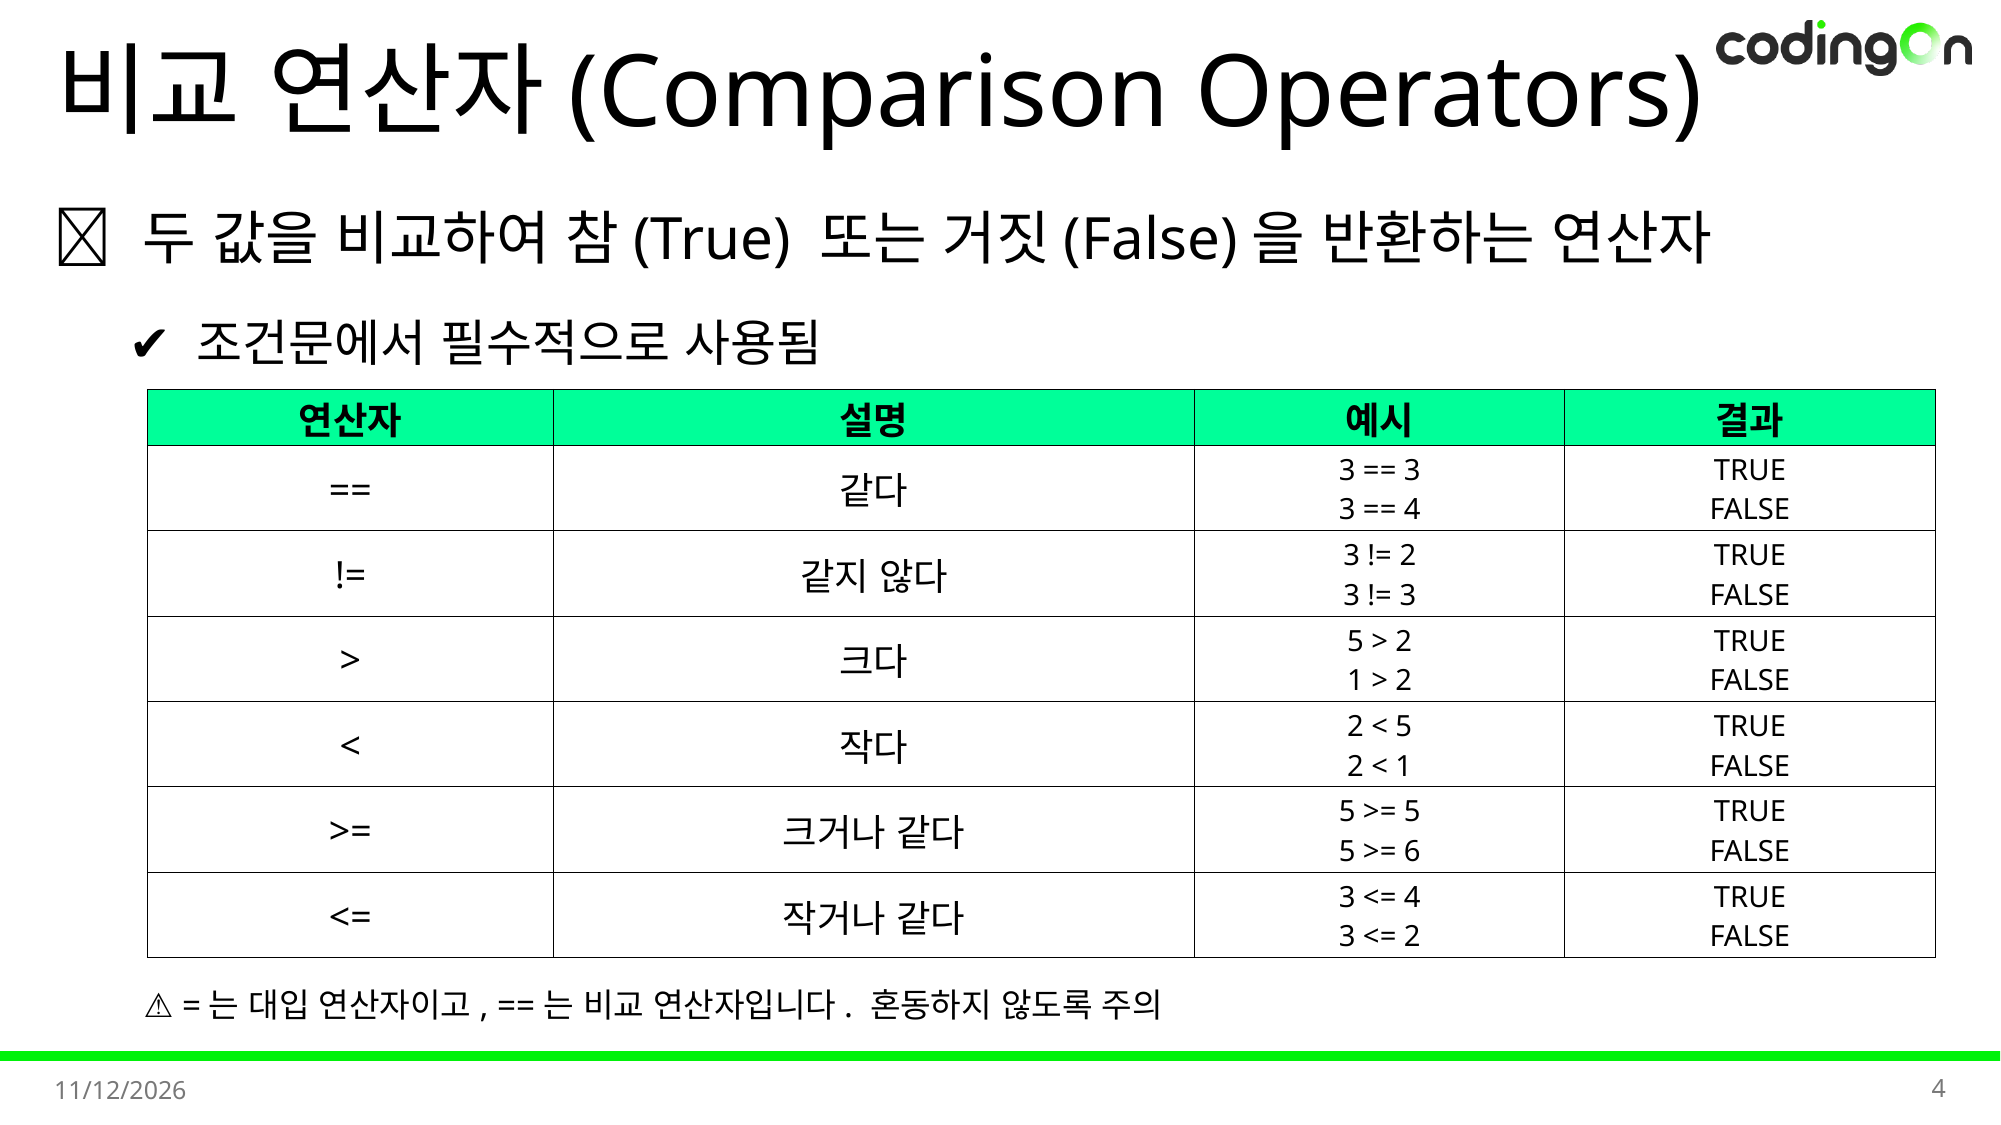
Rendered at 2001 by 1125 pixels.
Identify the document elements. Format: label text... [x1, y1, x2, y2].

picture [1767, 20, 1972, 76]
text_box 💡 두 값을 비교하여 참(True) 또는 거짓(False)을 반환하는 연산자 ✔️ 조건문에서 필수적으로 사용됨 [39, 158, 1959, 408]
table_cell 5 > 2 1 > 2 [1195, 617, 1564, 701]
table_cell > [148, 617, 553, 701]
table_cell TRUE FALSE [1565, 617, 1935, 701]
table_cell 같지 않다 [554, 531, 1194, 616]
table_cell 크다 [554, 617, 1194, 701]
table_cell TRUE FALSE [1565, 873, 1935, 957]
title 비교 연산자(Comparison Operators) [41, 0, 1767, 158]
table_cell 3 == 3 3 == 4 [1195, 446, 1564, 530]
table_header 예시 [1195, 390, 1564, 445]
table_cell TRUE FALSE [1565, 446, 1935, 530]
table_header 연산자 [148, 390, 553, 445]
table_cell != [148, 531, 553, 616]
table_cell 크거나 같다 [554, 787, 1194, 872]
table_cell 3 != 2 3 != 3 [1195, 531, 1564, 616]
table_cell TRUE FALSE [1565, 702, 1935, 786]
table_cell 작거나 같다 [554, 873, 1194, 956]
slide_number 4 [1510, 1059, 1961, 1120]
table_header 결과 [1565, 390, 1935, 445]
table_header 설명 [554, 390, 1194, 445]
table_cell TRUE FALSE [1565, 787, 1935, 872]
table_cell 5 >= 5 5 >= 6 [1195, 787, 1564, 872]
table_cell 2 < 5 2 < 1 [1195, 702, 1564, 786]
table_cell 작다 [554, 702, 1194, 786]
table_cell == [148, 446, 553, 530]
table_cell < [148, 702, 553, 786]
table_cell TRUE FALSE [1565, 531, 1935, 616]
table_cell 같다 [554, 446, 1194, 530]
table_cell <= [148, 873, 553, 956]
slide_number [39, 1061, 490, 1122]
table_cell >= [148, 787, 553, 872]
text_box ⚠️ =는 대입 연산자이고, ==는 비교 연산자입니다. 혼동하지 않도록 주의 [128, 956, 1679, 1032]
table_cell 3 <= 4 3 <= 2 [1195, 873, 1564, 956]
